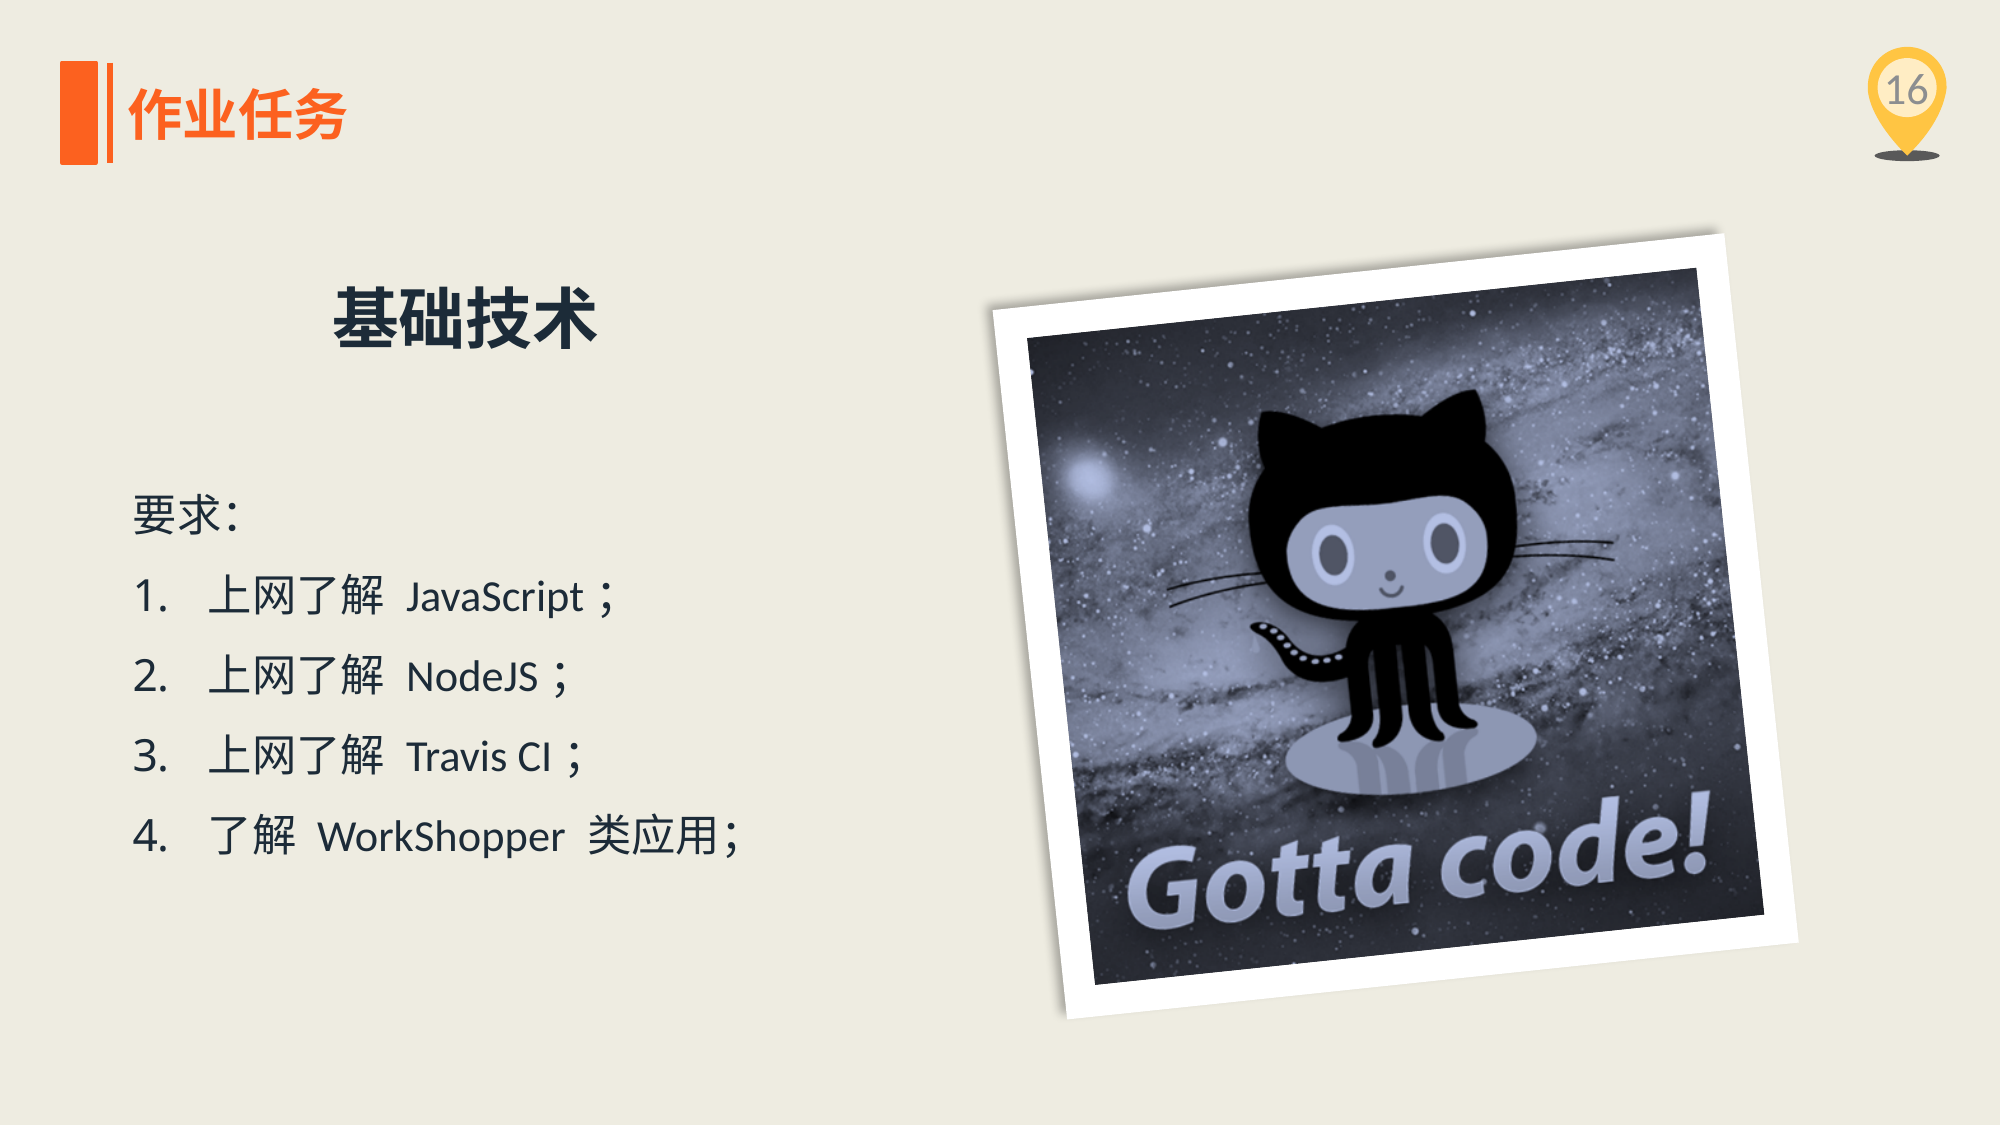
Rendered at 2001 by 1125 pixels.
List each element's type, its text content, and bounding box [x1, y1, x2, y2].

text_box [60, 61, 98, 165]
text_box 要求： 上网了解 JavaScript； 上网了解 NodeJS； 上网了解 Travis CI； 了解 WorkShopper 类应用； [117, 453, 953, 868]
text_box 基础技术 [317, 269, 614, 365]
slide_number 16 [1673, 57, 2000, 118]
picture [1058, 300, 1733, 952]
text_box 作业任务 [115, 72, 577, 154]
